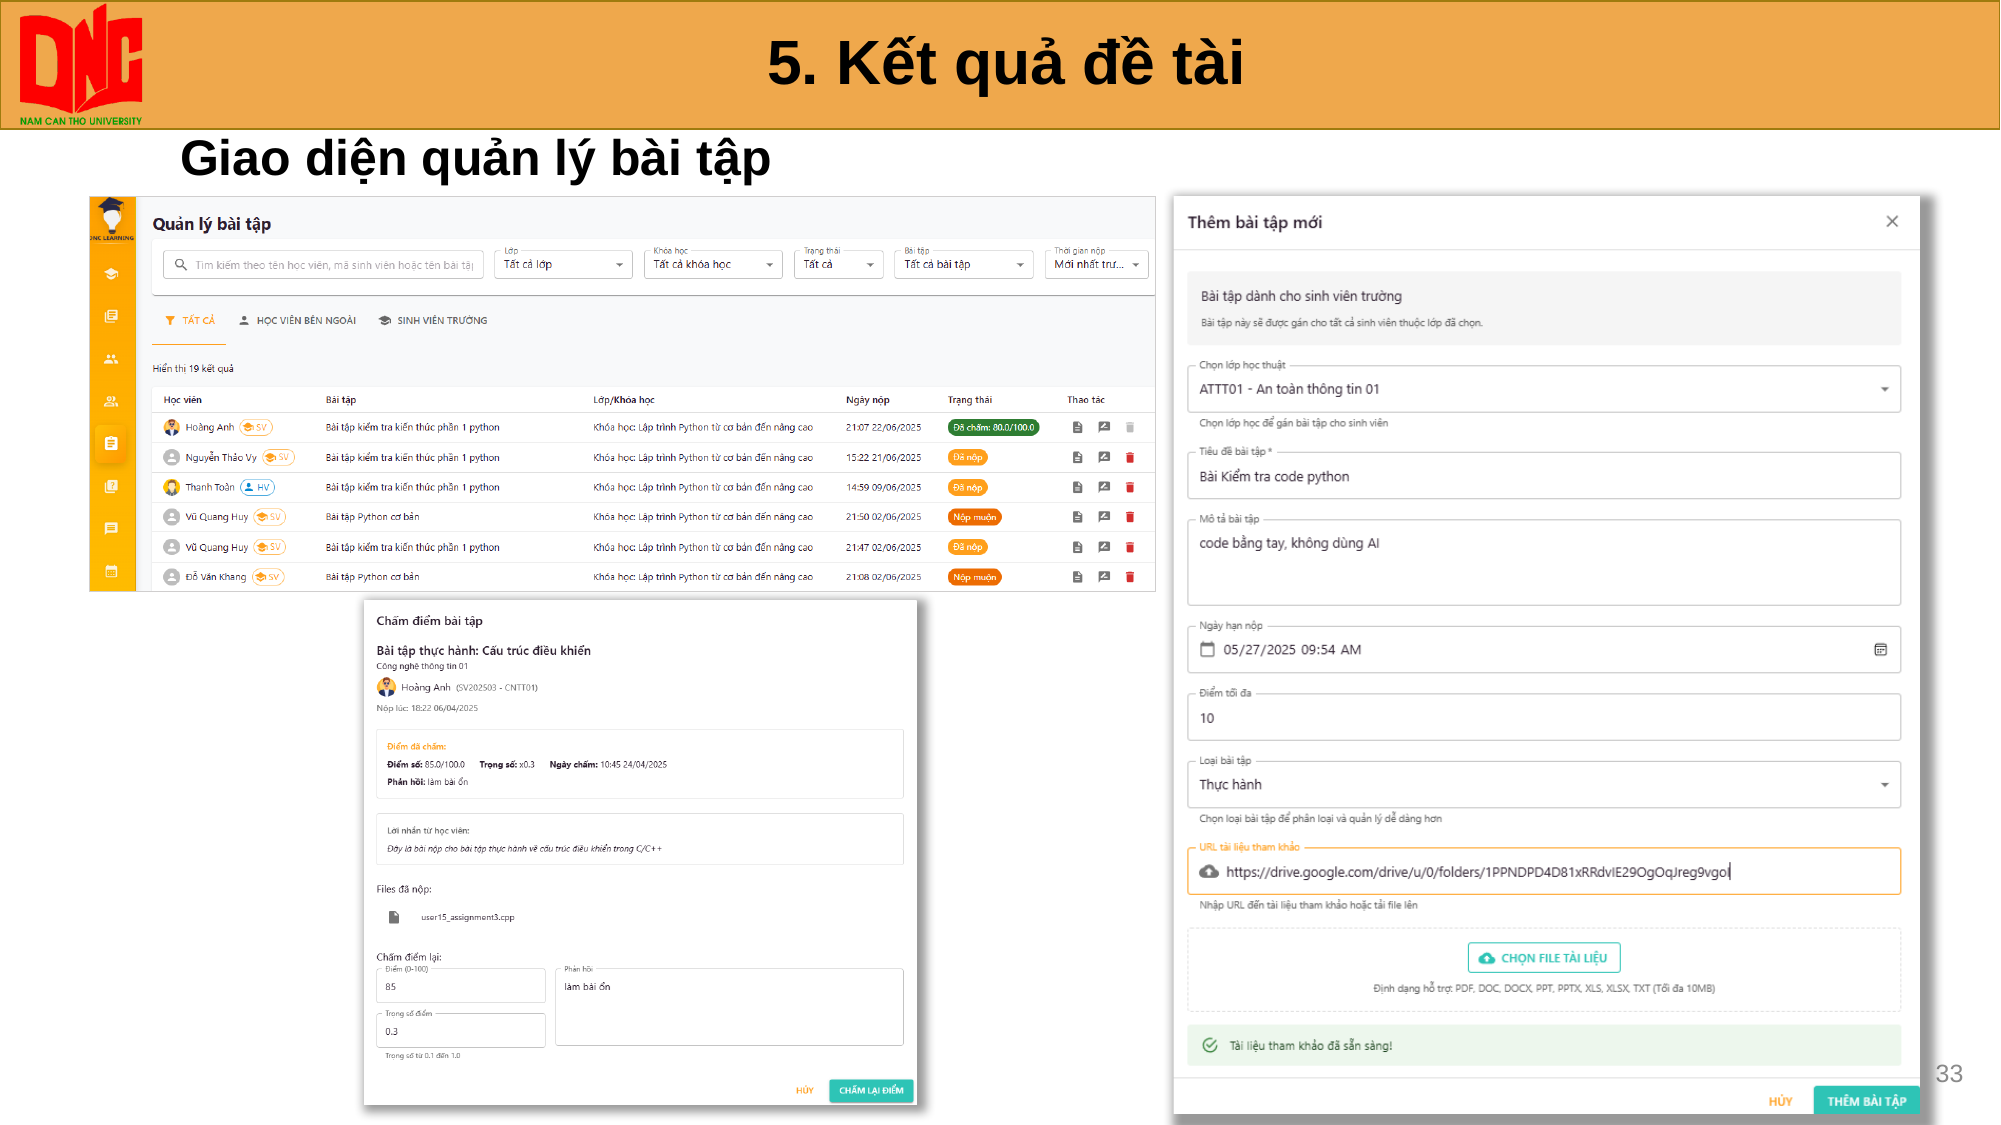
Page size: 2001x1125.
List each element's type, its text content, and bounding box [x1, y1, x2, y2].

slide_number 33 [1920, 1042, 1979, 1103]
picture [364, 600, 917, 1105]
picture [18, 1, 143, 125]
title 5. Kết quả đề tài [144, 0, 1869, 125]
text_box [1869, 0, 2000, 130]
list Giao diện quản lý bài tập [107, 125, 1893, 1096]
text_box [0, 0, 144, 130]
picture [1173, 196, 1920, 1114]
picture [89, 196, 1156, 592]
